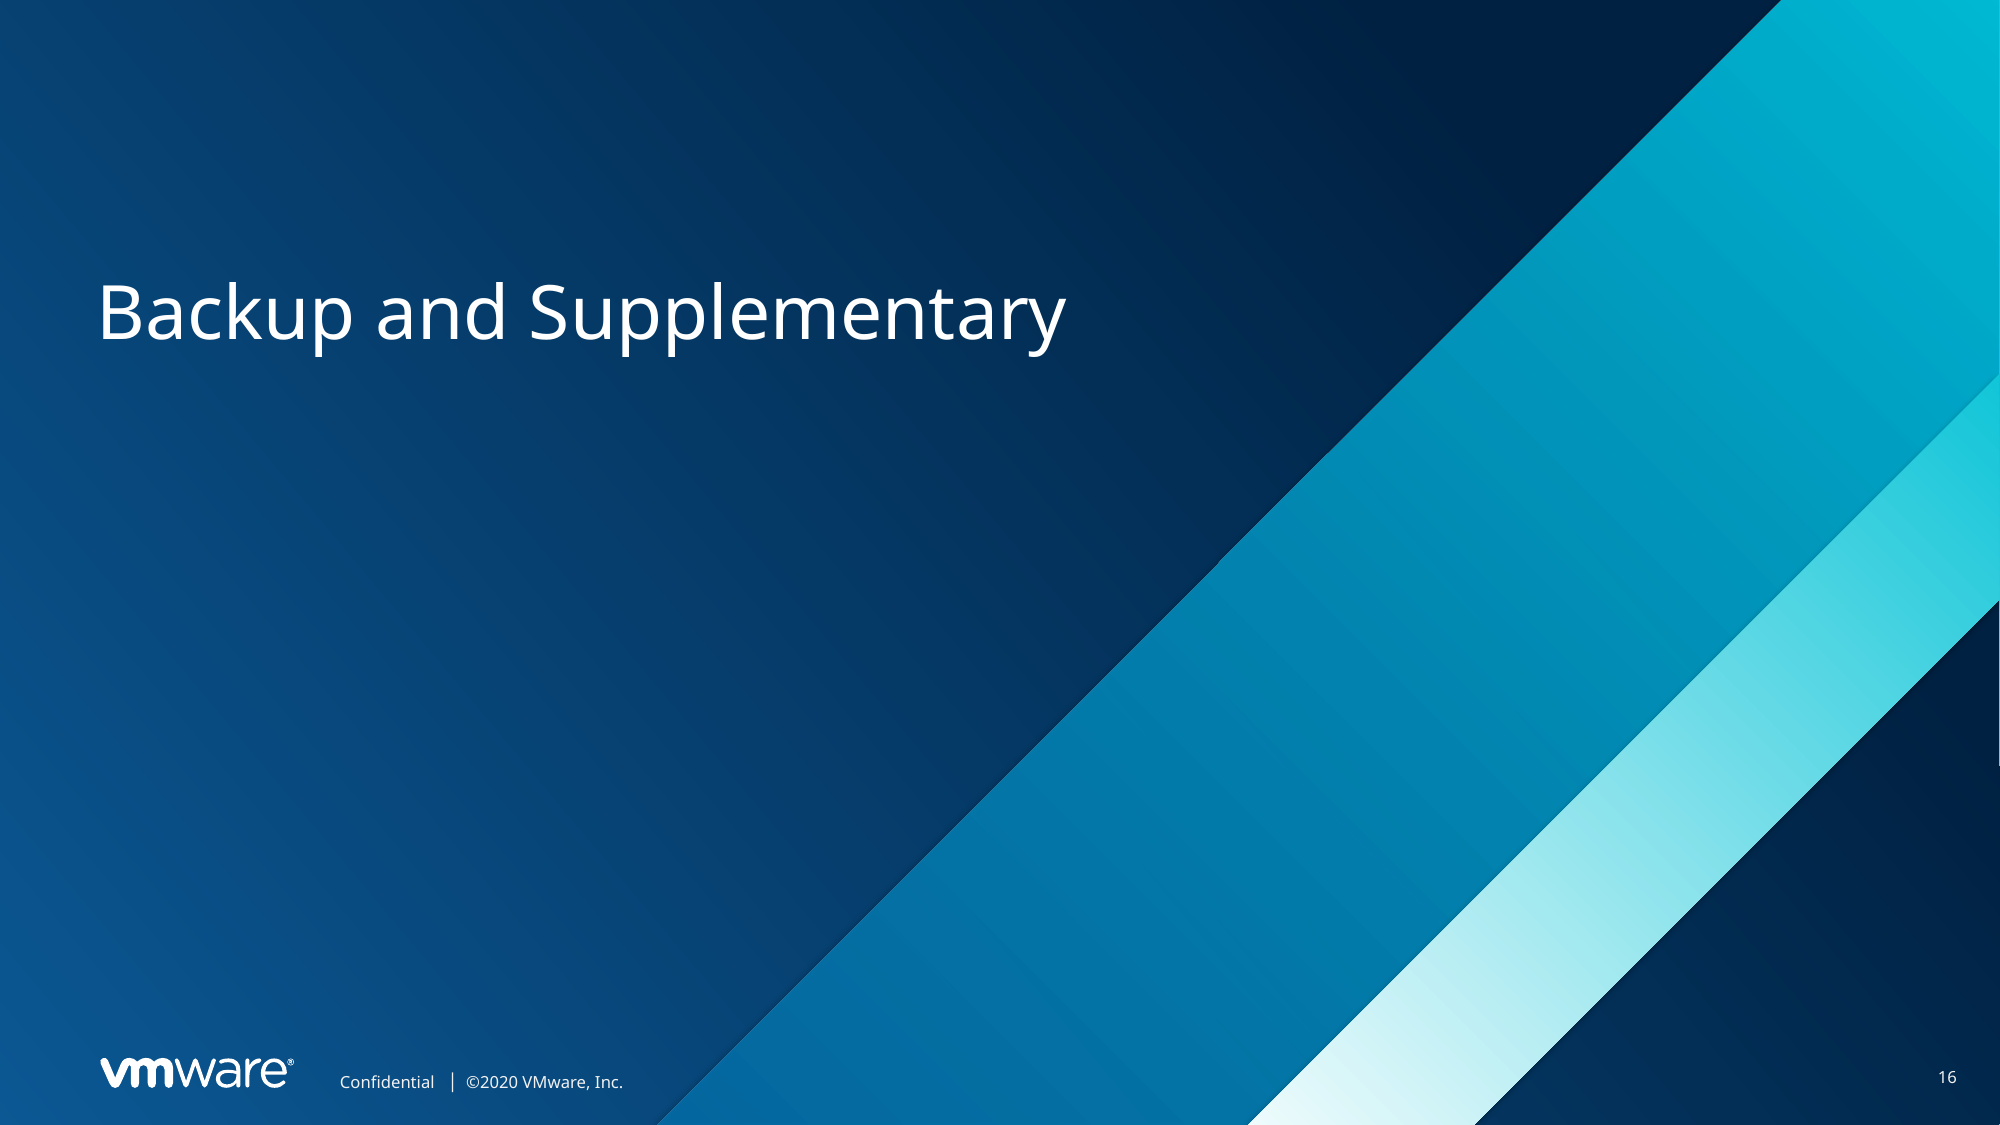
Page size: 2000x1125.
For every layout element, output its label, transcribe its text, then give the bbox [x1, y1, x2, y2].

title Backup and Supplementary [96, 154, 1151, 356]
